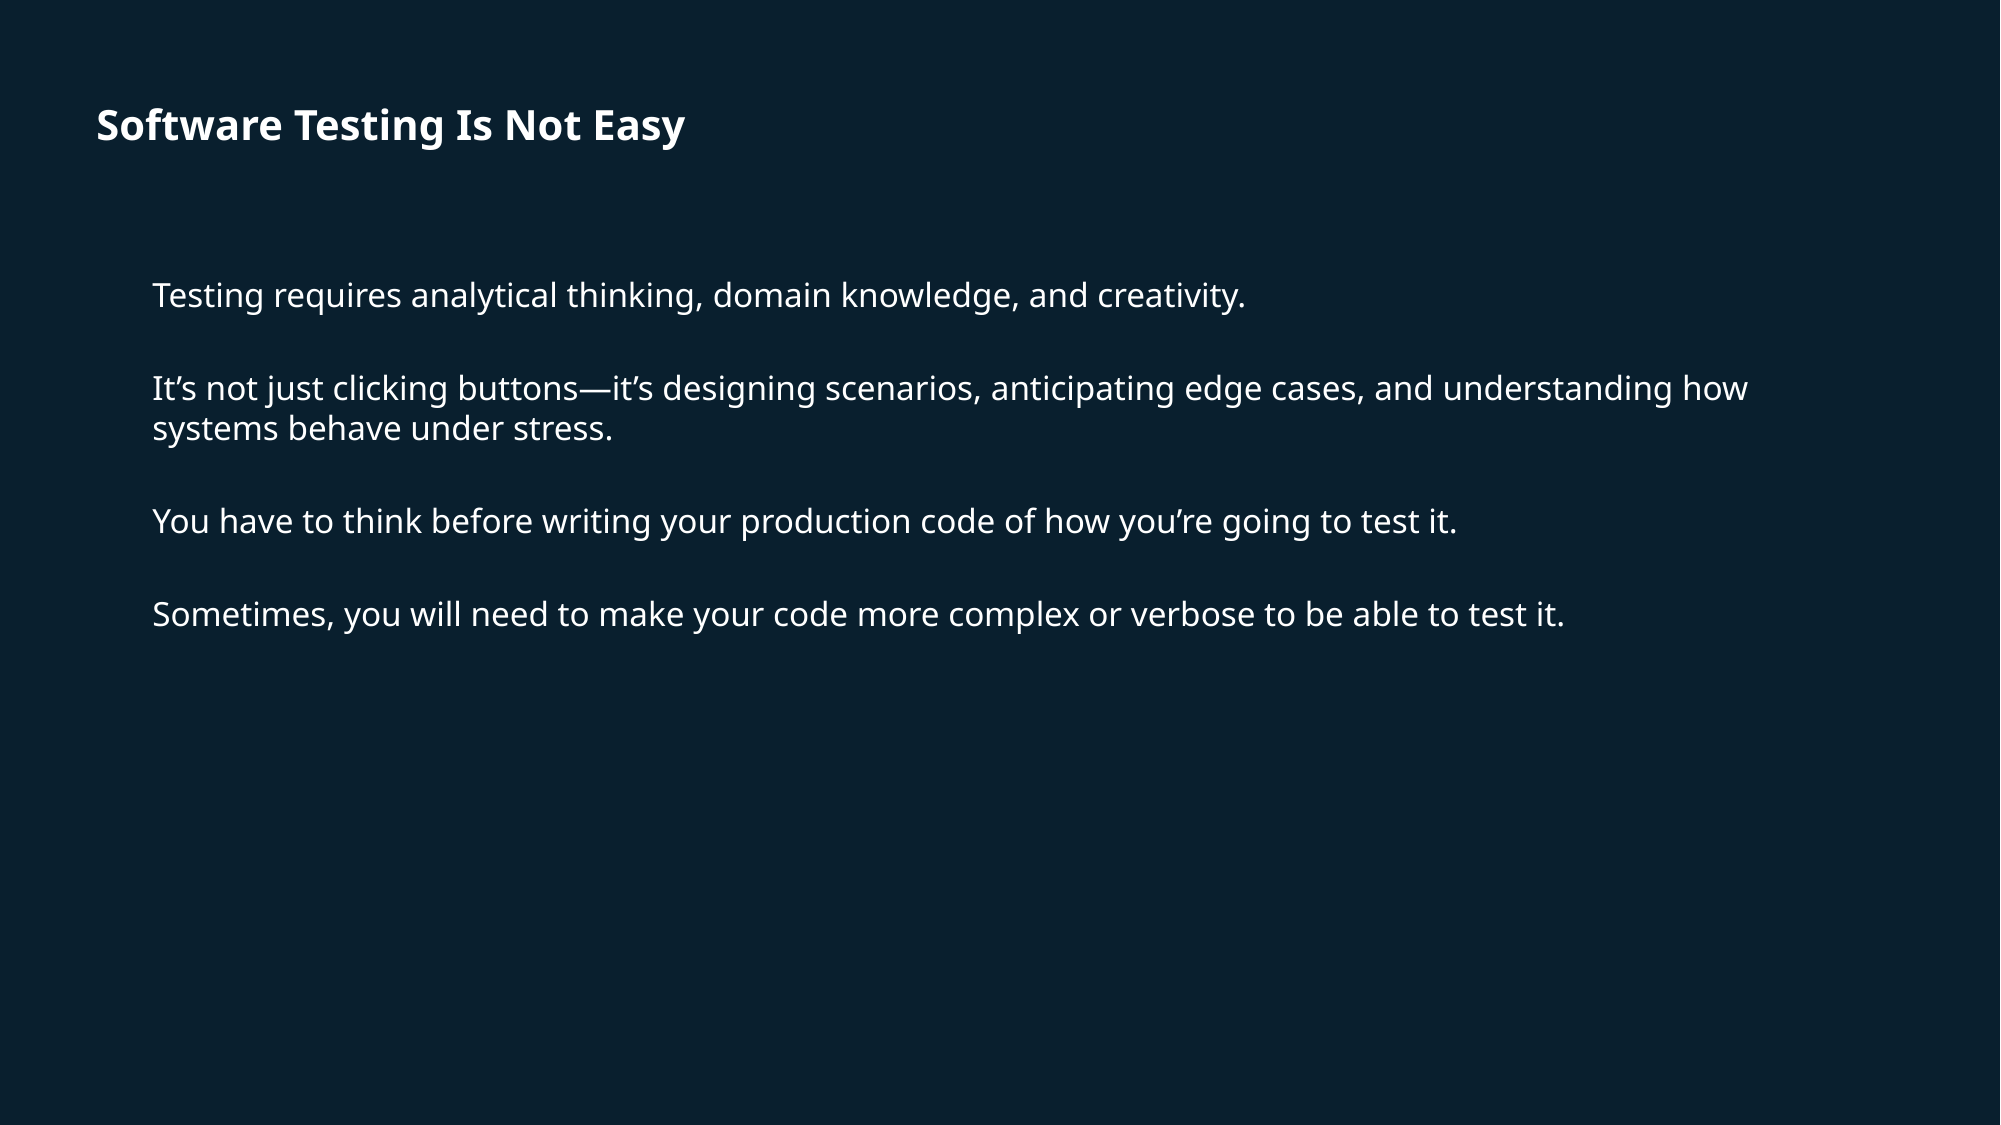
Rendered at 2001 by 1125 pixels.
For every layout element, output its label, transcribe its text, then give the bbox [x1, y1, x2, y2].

list Testing requires analytical thinking, domain knowledge, and creativity. It’s not just clicking buttons—it’s designing scenarios, anticipating edge cases, and understanding how systems behave under stress. You have to think before writing your production code of how you’re going to test it. Sometimes, you will need to make your code more complex or verbose to be able to test it. [137, 266, 1863, 981]
title Software Testing Is Not Easy [96, 98, 1904, 150]
